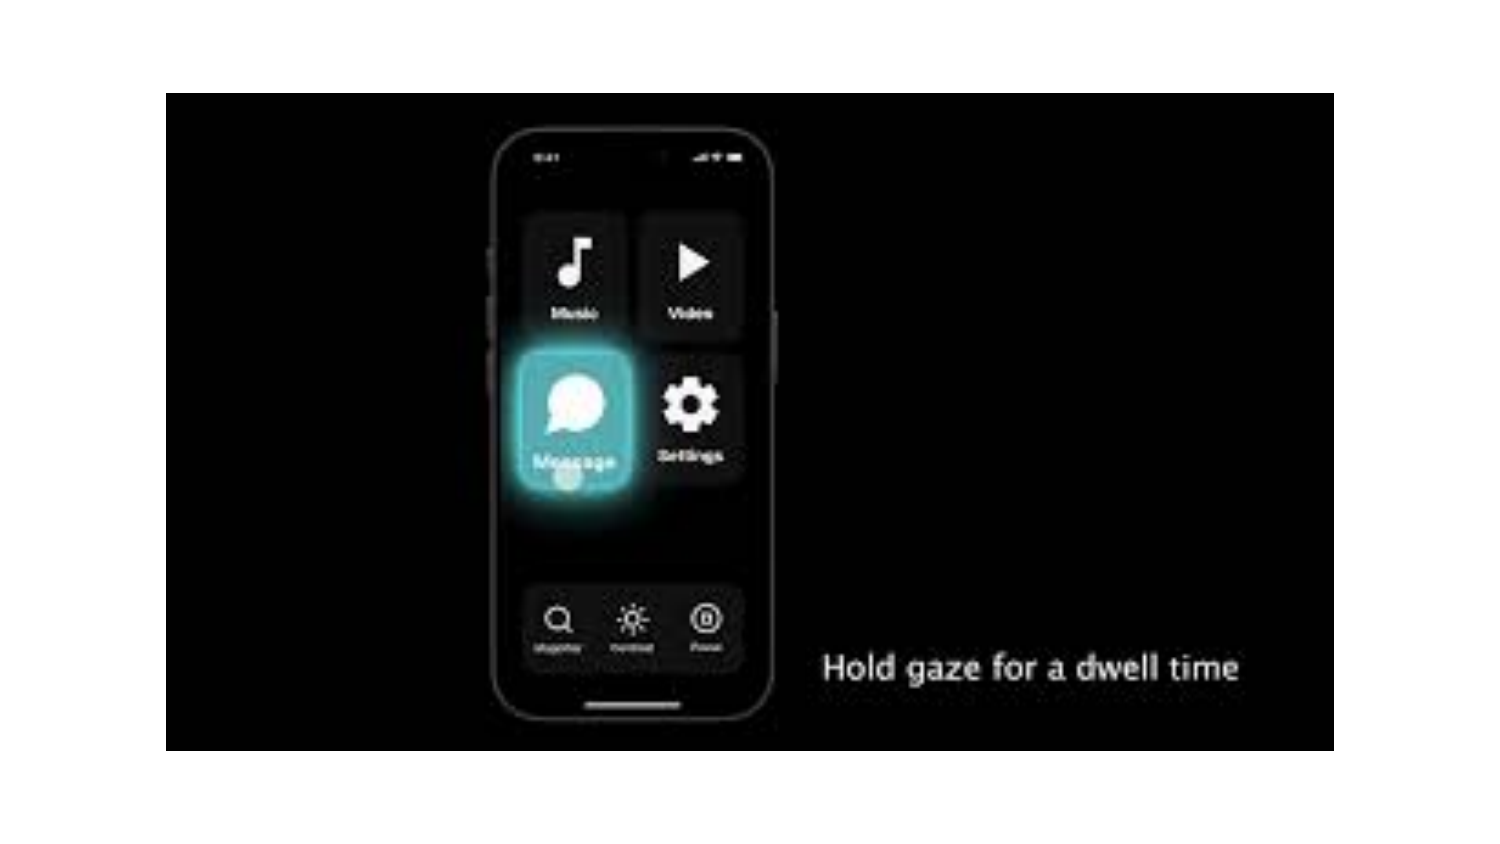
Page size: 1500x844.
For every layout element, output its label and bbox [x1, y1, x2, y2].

picture [166, 93, 1334, 751]
